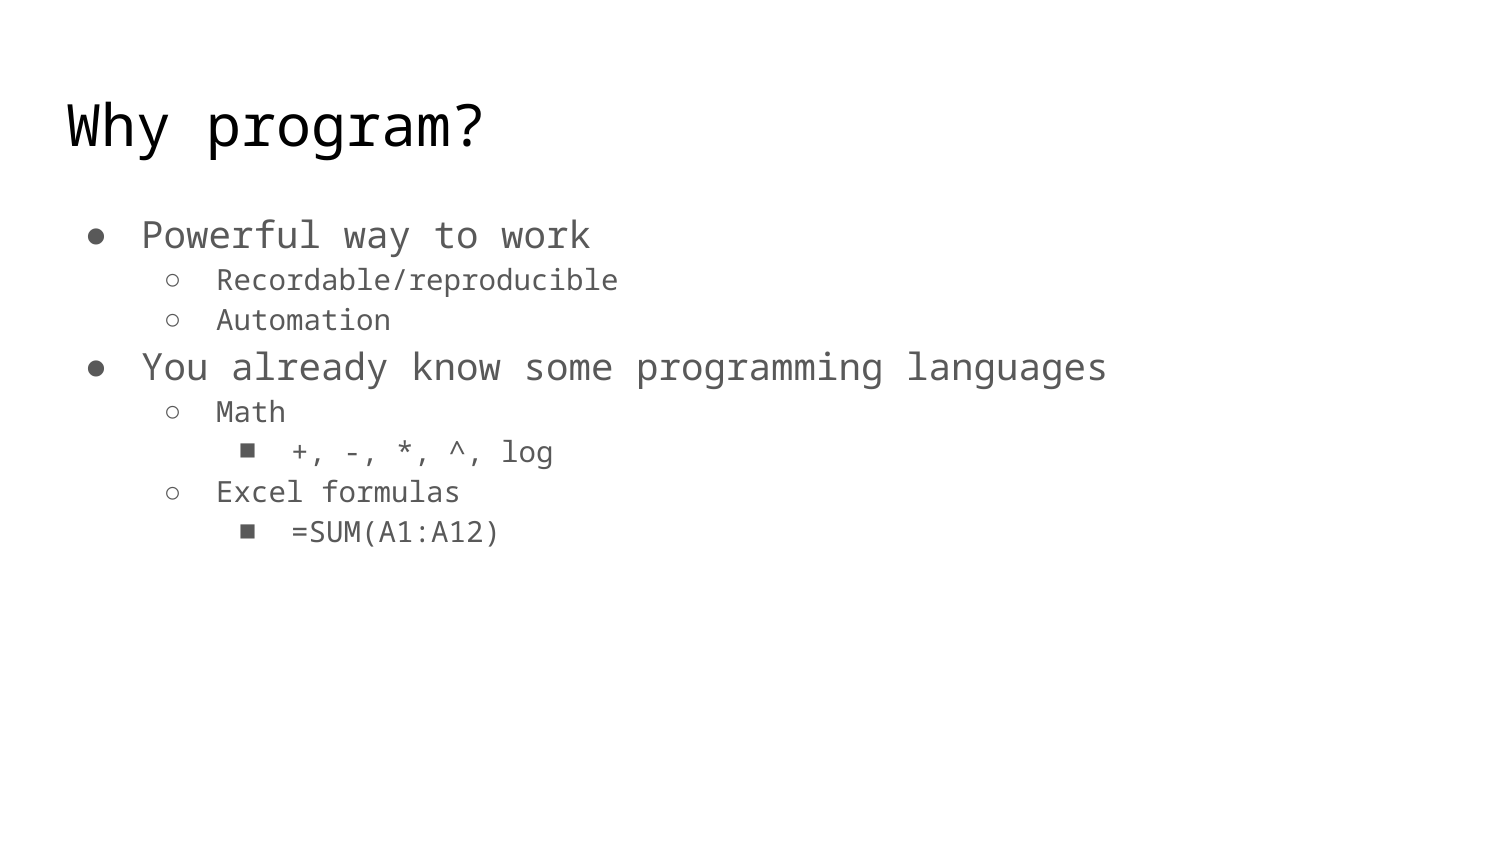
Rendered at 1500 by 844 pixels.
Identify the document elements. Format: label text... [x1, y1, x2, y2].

list Powerful way to work Recordable/reproducible Automation You already know some programming languages Math +, -, *, ^, log Excel formulas =SUM(A1:A12) [51, 189, 1449, 750]
title Why program? [51, 72, 1449, 167]
